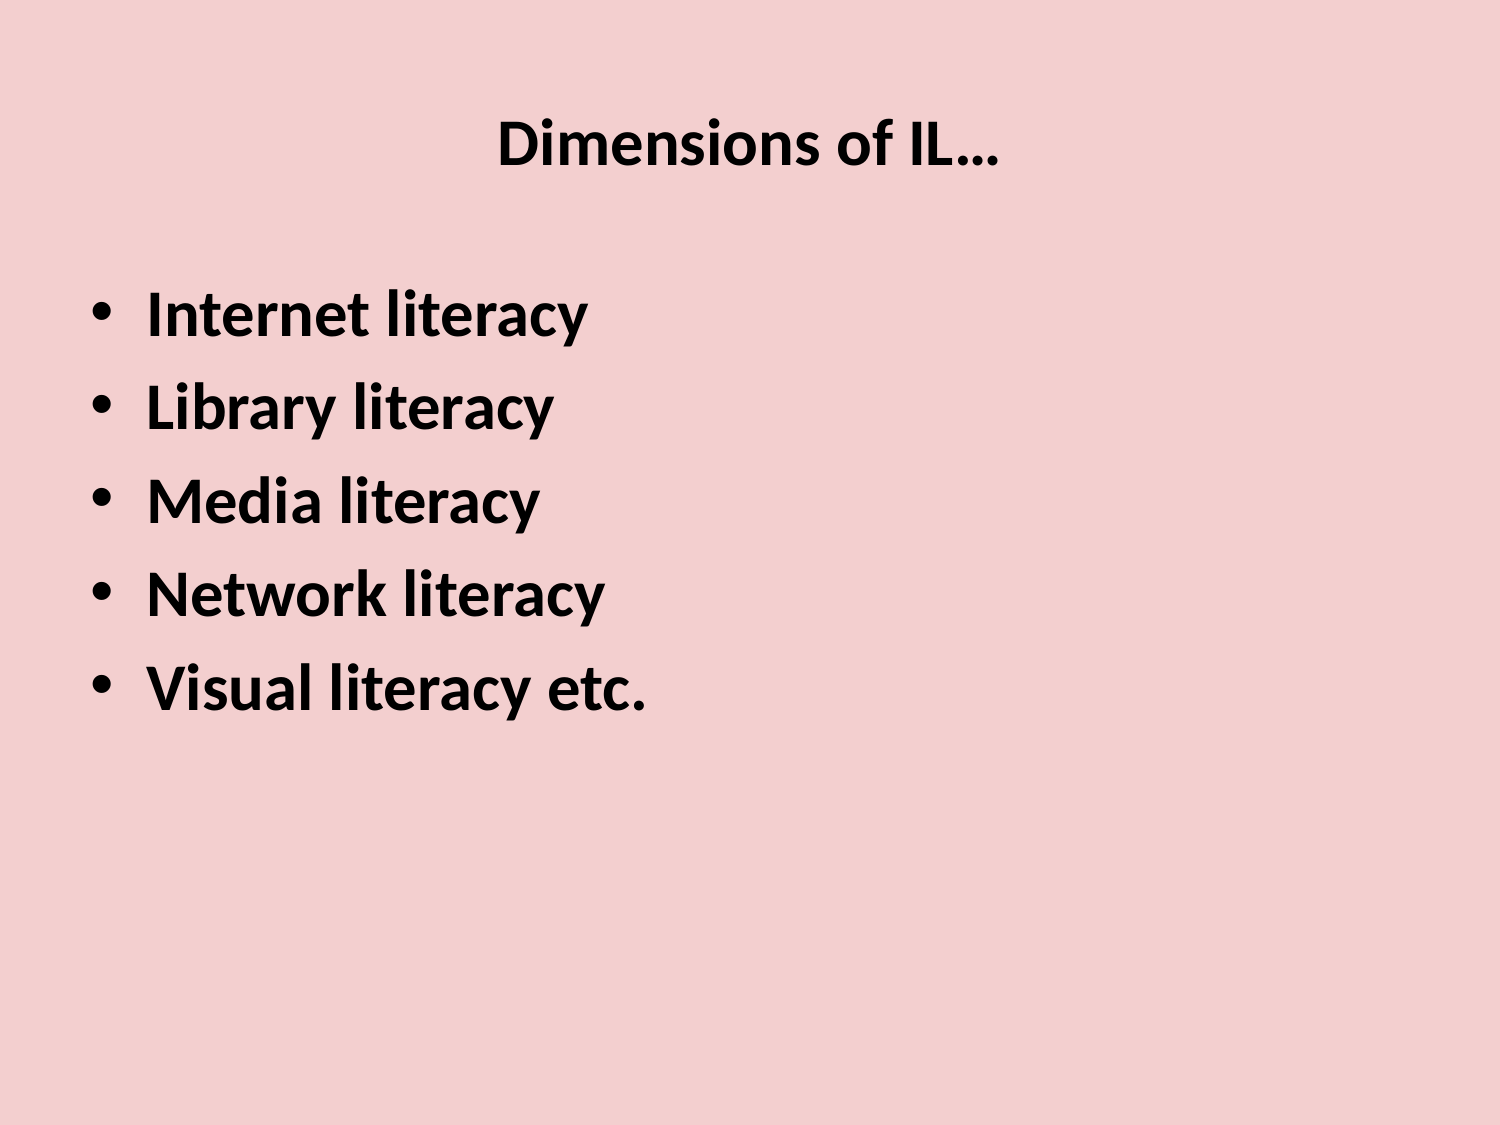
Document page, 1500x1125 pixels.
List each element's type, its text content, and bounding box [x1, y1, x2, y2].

title Dimensions of IL… [74, 44, 1426, 233]
list Internet literacy Library literacy Media literacy Network literacy Visual literacy etc. [74, 262, 1426, 1006]
